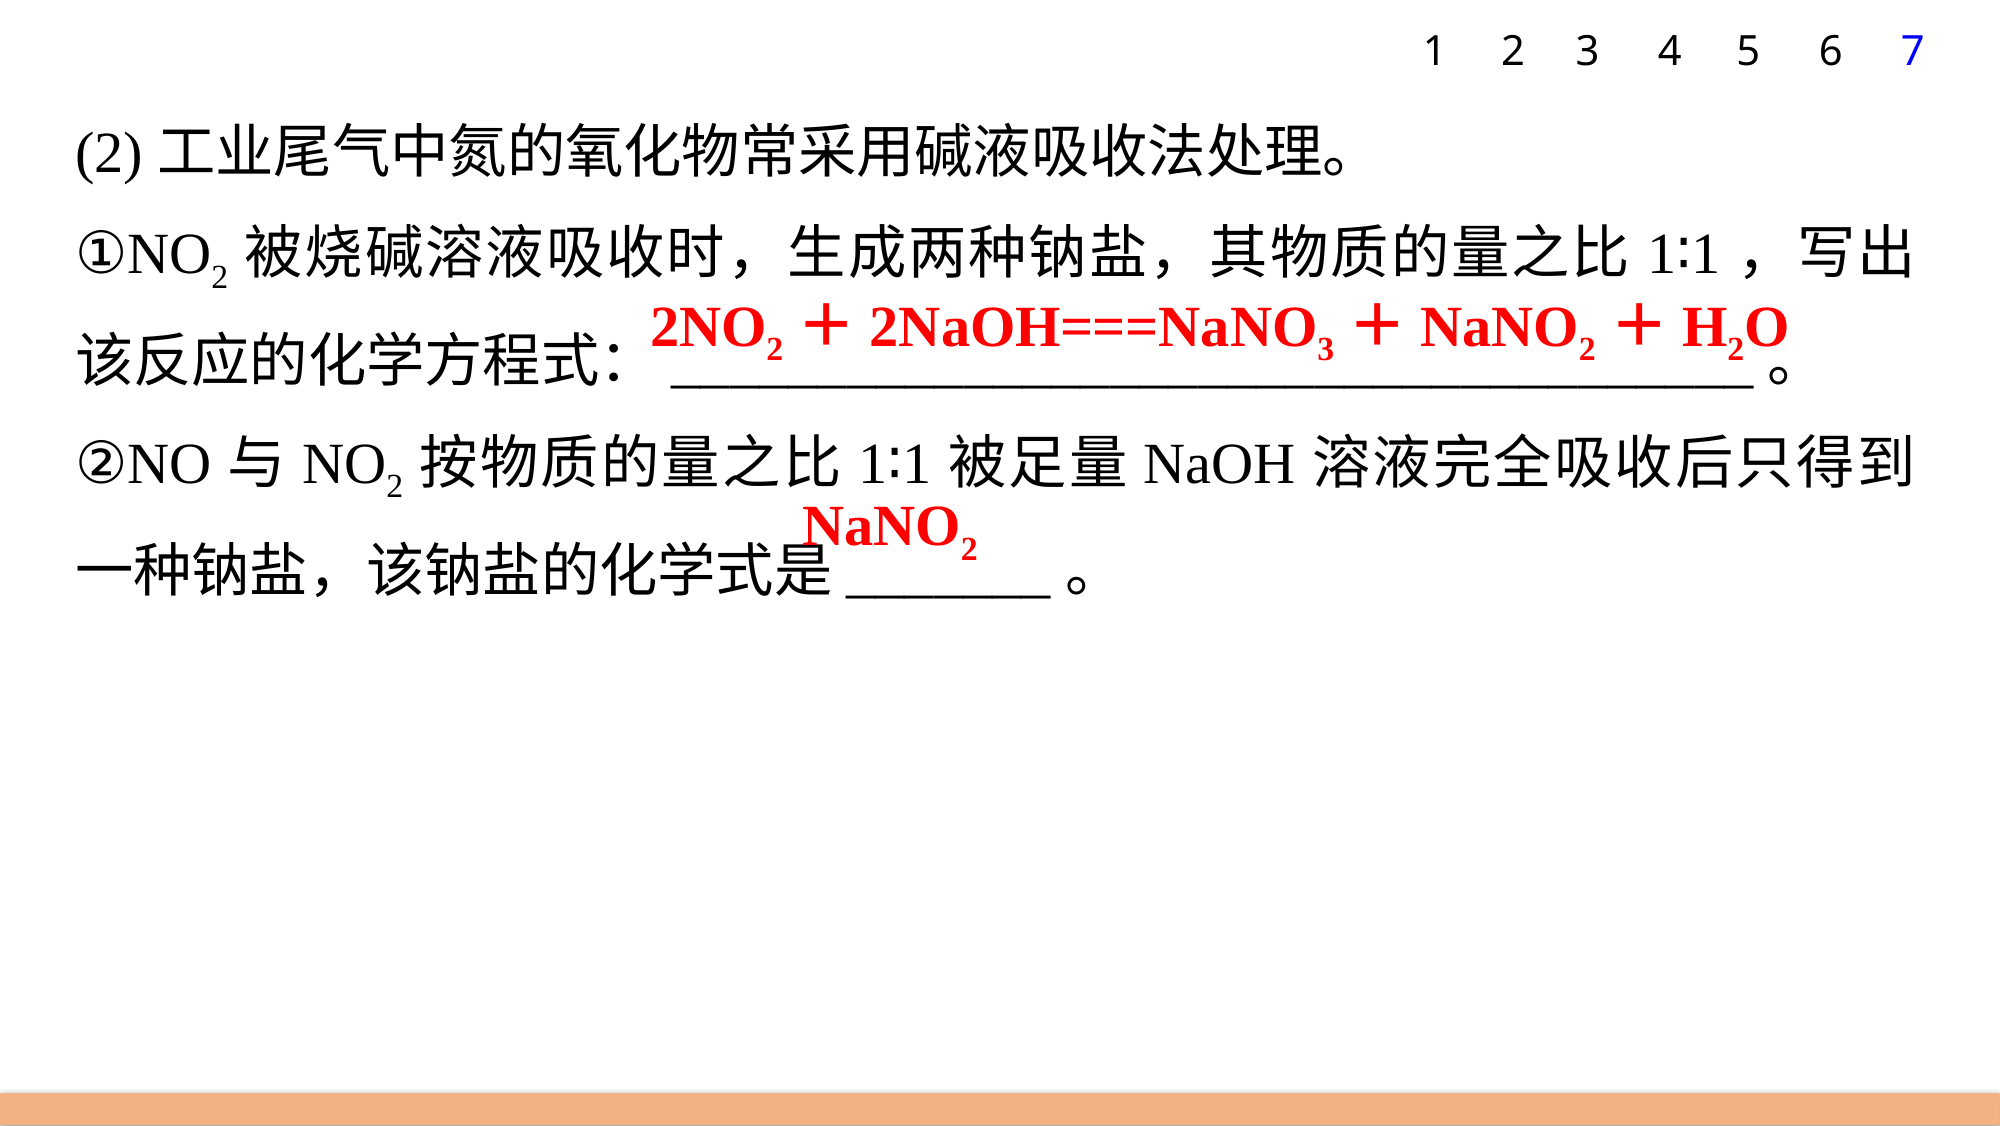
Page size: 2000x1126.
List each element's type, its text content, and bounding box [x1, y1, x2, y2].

text_box 2NO2＋2NaOH===NaNO3＋NaNO2＋H2O [635, 280, 1805, 375]
text_box 2 [1483, 1, 1546, 97]
text_box (2)工业尾气中氮的氧化物常采用碱液吸收法处理。 ①NO2被烧碱溶液吸收时，生成两种钠盐，其物质的量之比1∶1，写出该反应的化学方程式：_____________________________________。 ②NO与NO2按物质的量之比1∶1被足量NaOH溶液完全吸收后只得到一种钠盐，该钠盐的化学式是_______。 [60, 78, 1931, 610]
text_box 4 [1636, 1, 1702, 97]
text_box 3 [1562, 1, 1620, 97]
text_box NaNO2 [787, 479, 993, 575]
text_box 6 [1797, 1, 1863, 97]
text_box 7 [1879, 1, 1945, 96]
text_box 5 [1715, 1, 1781, 97]
text_box 1 [1401, 1, 1467, 97]
text_box [0, 1092, 2000, 1126]
